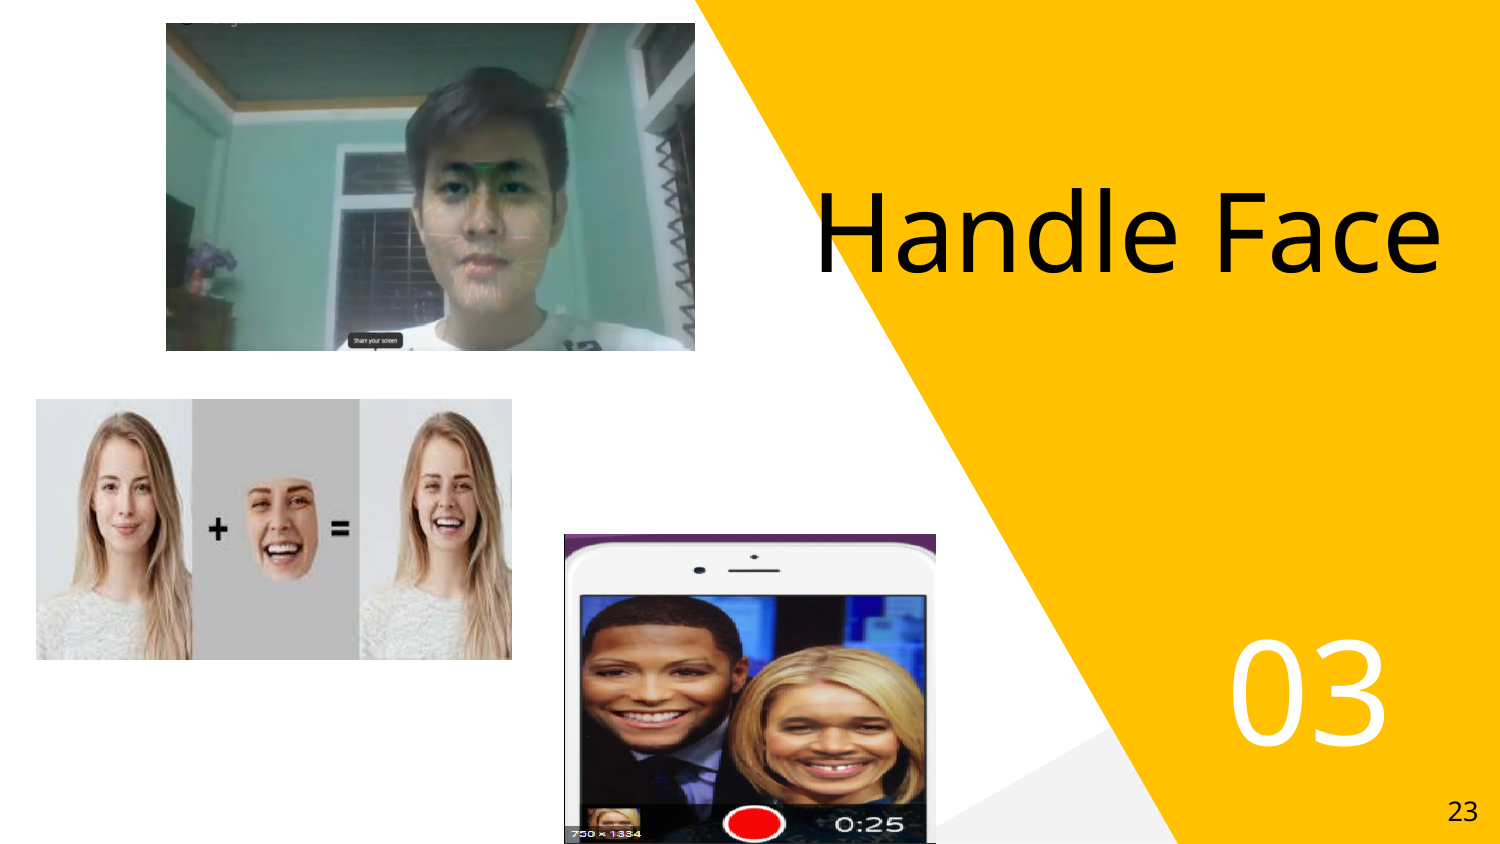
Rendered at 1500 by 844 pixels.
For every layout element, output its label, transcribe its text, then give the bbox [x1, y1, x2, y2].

title Handle Face [774, 147, 1483, 521]
picture [36, 399, 512, 661]
picture [564, 534, 936, 844]
slide_number ‹#› [1403, 779, 1494, 844]
title 03 [1136, 627, 1408, 790]
picture [165, 23, 695, 352]
